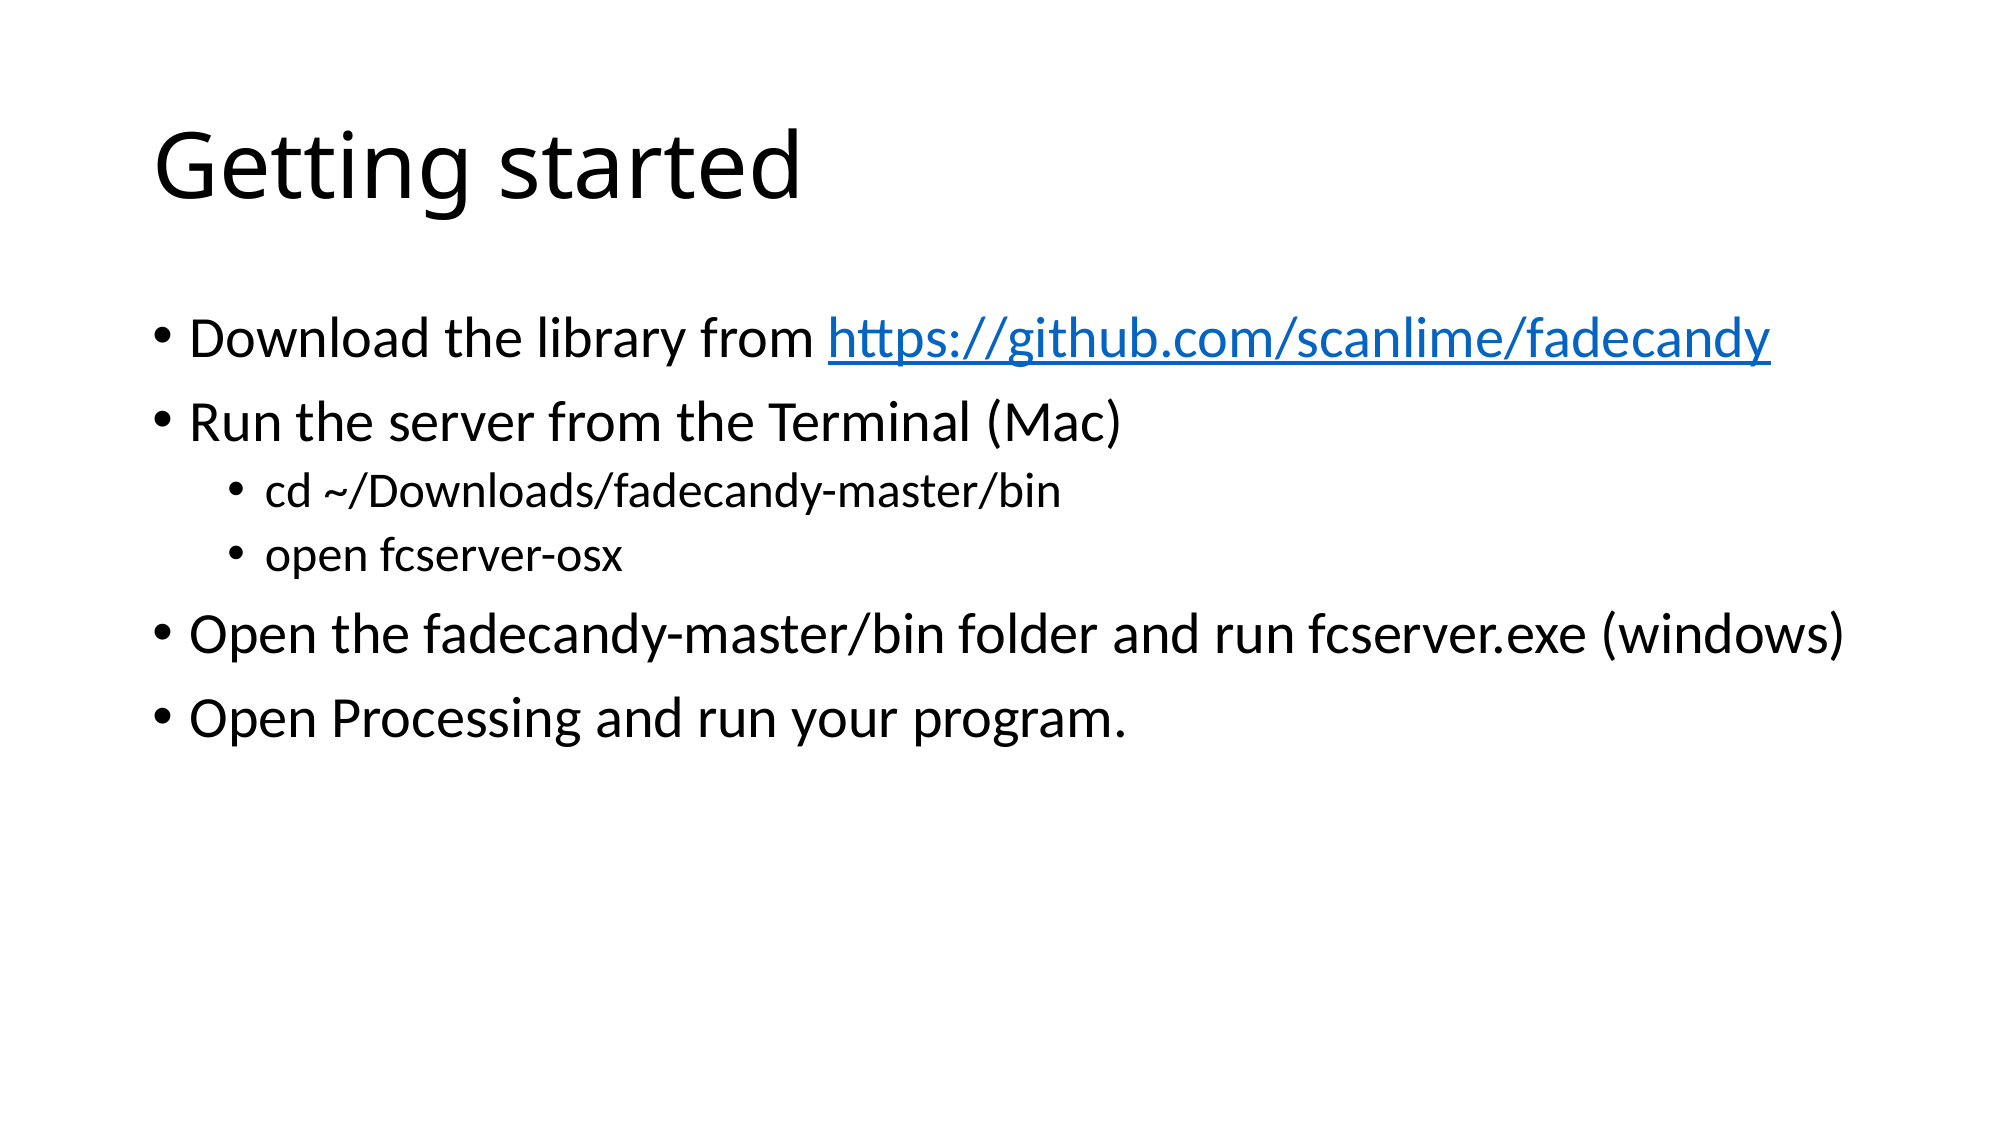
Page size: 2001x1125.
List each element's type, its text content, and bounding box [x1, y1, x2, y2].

title Getting started [137, 59, 1863, 278]
list Download the library from https://github.com/scanlime/fadecandy Run the server from the Terminal (Mac) cd ~/Downloads/fadecandy-master/bin open fcserver-osx Open the fadecandy-master/bin folder and run fcserver.exe (windows) Open Processing and run your program. [137, 299, 1863, 1014]
